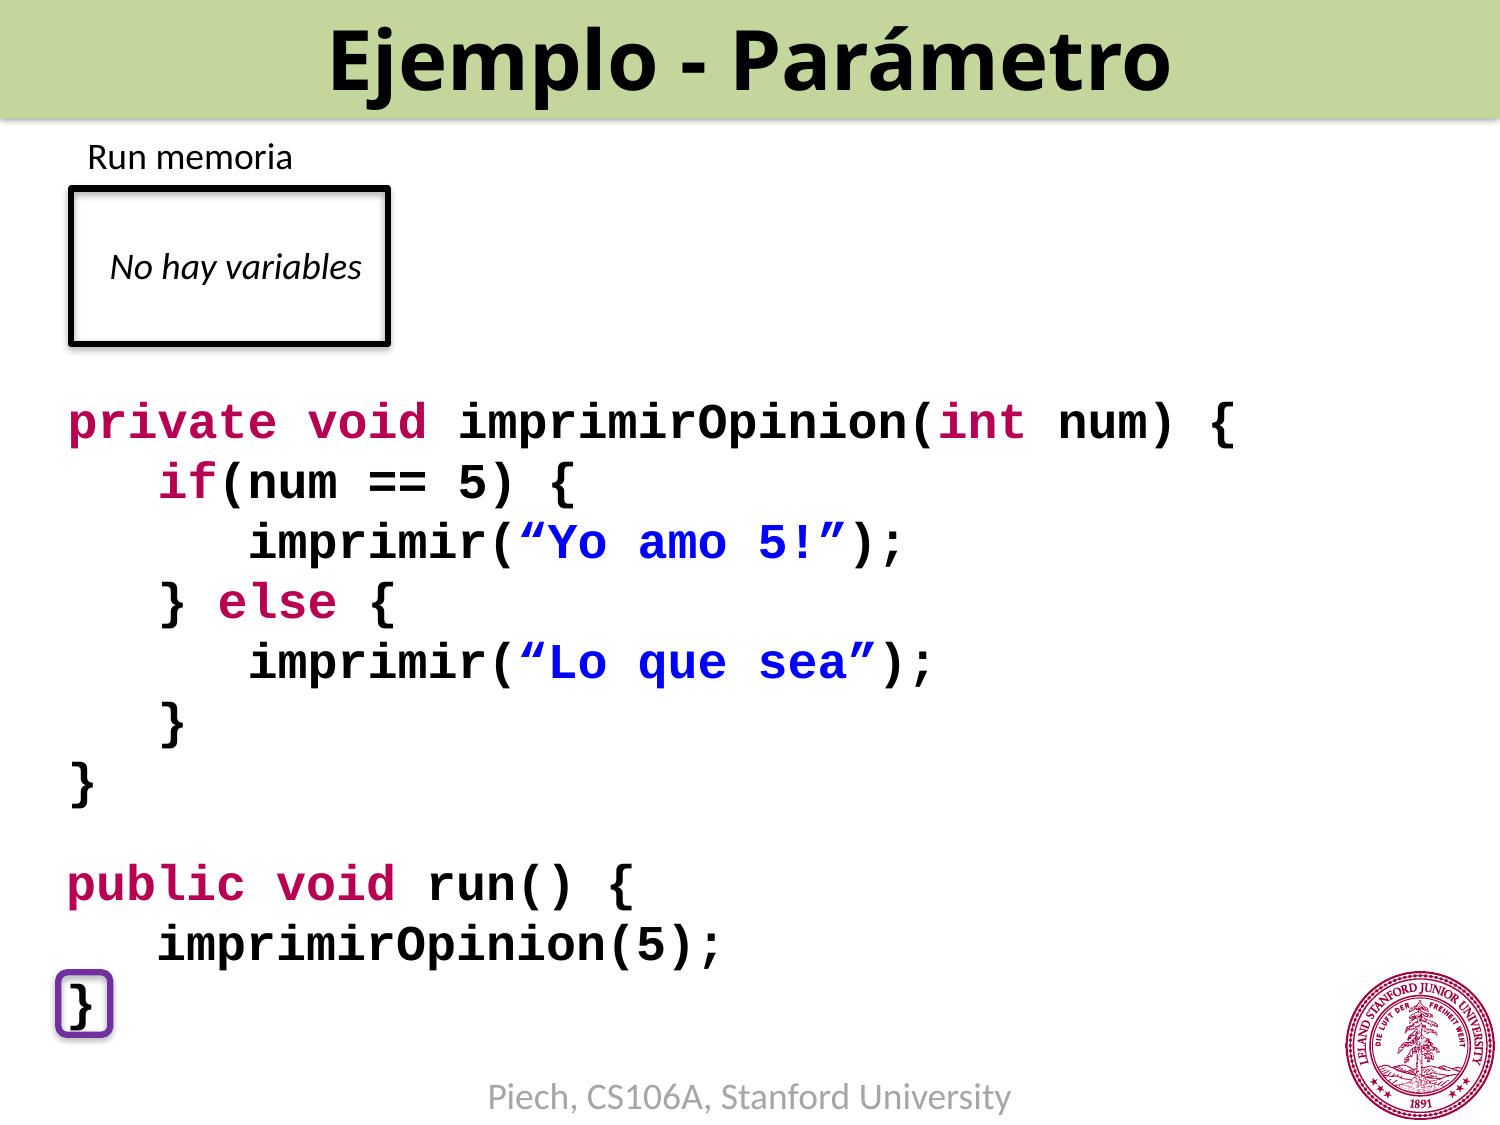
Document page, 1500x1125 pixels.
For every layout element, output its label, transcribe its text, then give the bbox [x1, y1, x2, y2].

list private void imprimirOpinion(int num) { if(num == 5) { imprimir(“Yo amo 5!”); } else { imprimir(“Lo que sea”); } } [52, 200, 1451, 1030]
text_box Run memoria [72, 124, 309, 185]
text_box Ejemplo - Parámetro [0, 0, 1500, 122]
text_box [71, 188, 389, 345]
text_box [57, 971, 112, 1036]
picture [1345, 971, 1495, 1120]
text_box public void run() { imprimirOpinion(5); } [51, 843, 1450, 1035]
text_box No hay variables [94, 234, 386, 294]
